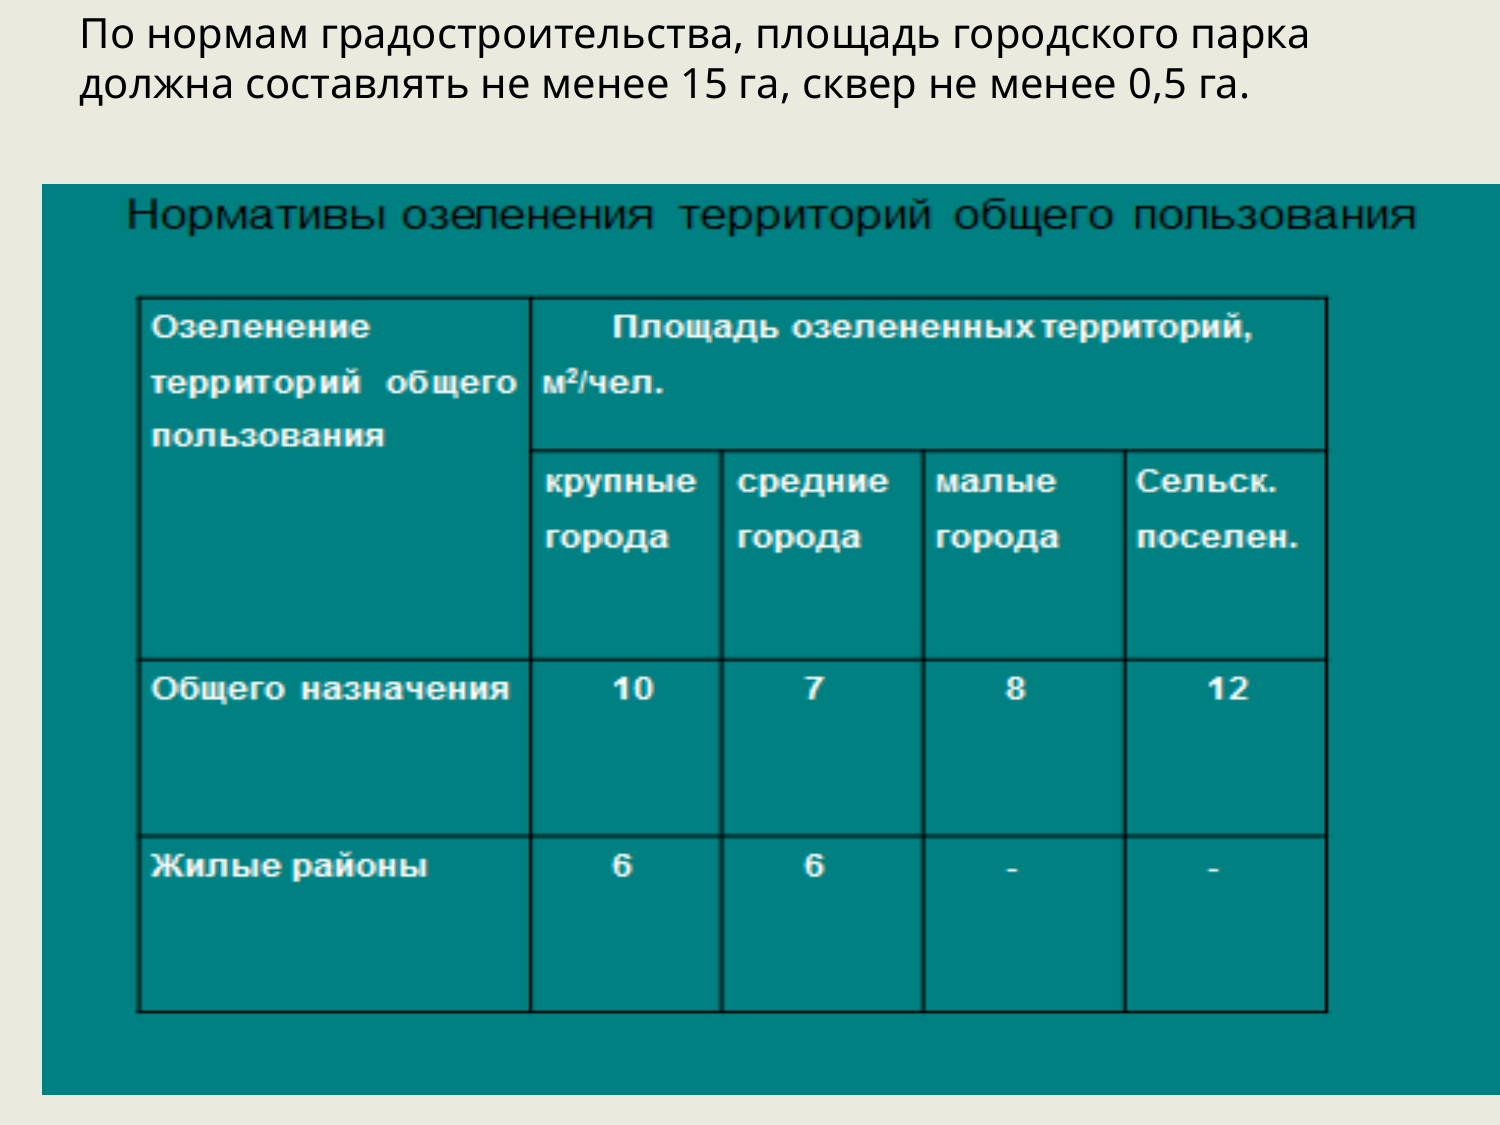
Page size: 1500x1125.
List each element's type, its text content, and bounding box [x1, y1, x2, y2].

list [42, 184, 1500, 1095]
text_box По нормам градостроительства, площадь городского парка должна составлять не менее 15 га, сквер не менее 0,5 га. [64, 0, 1471, 115]
